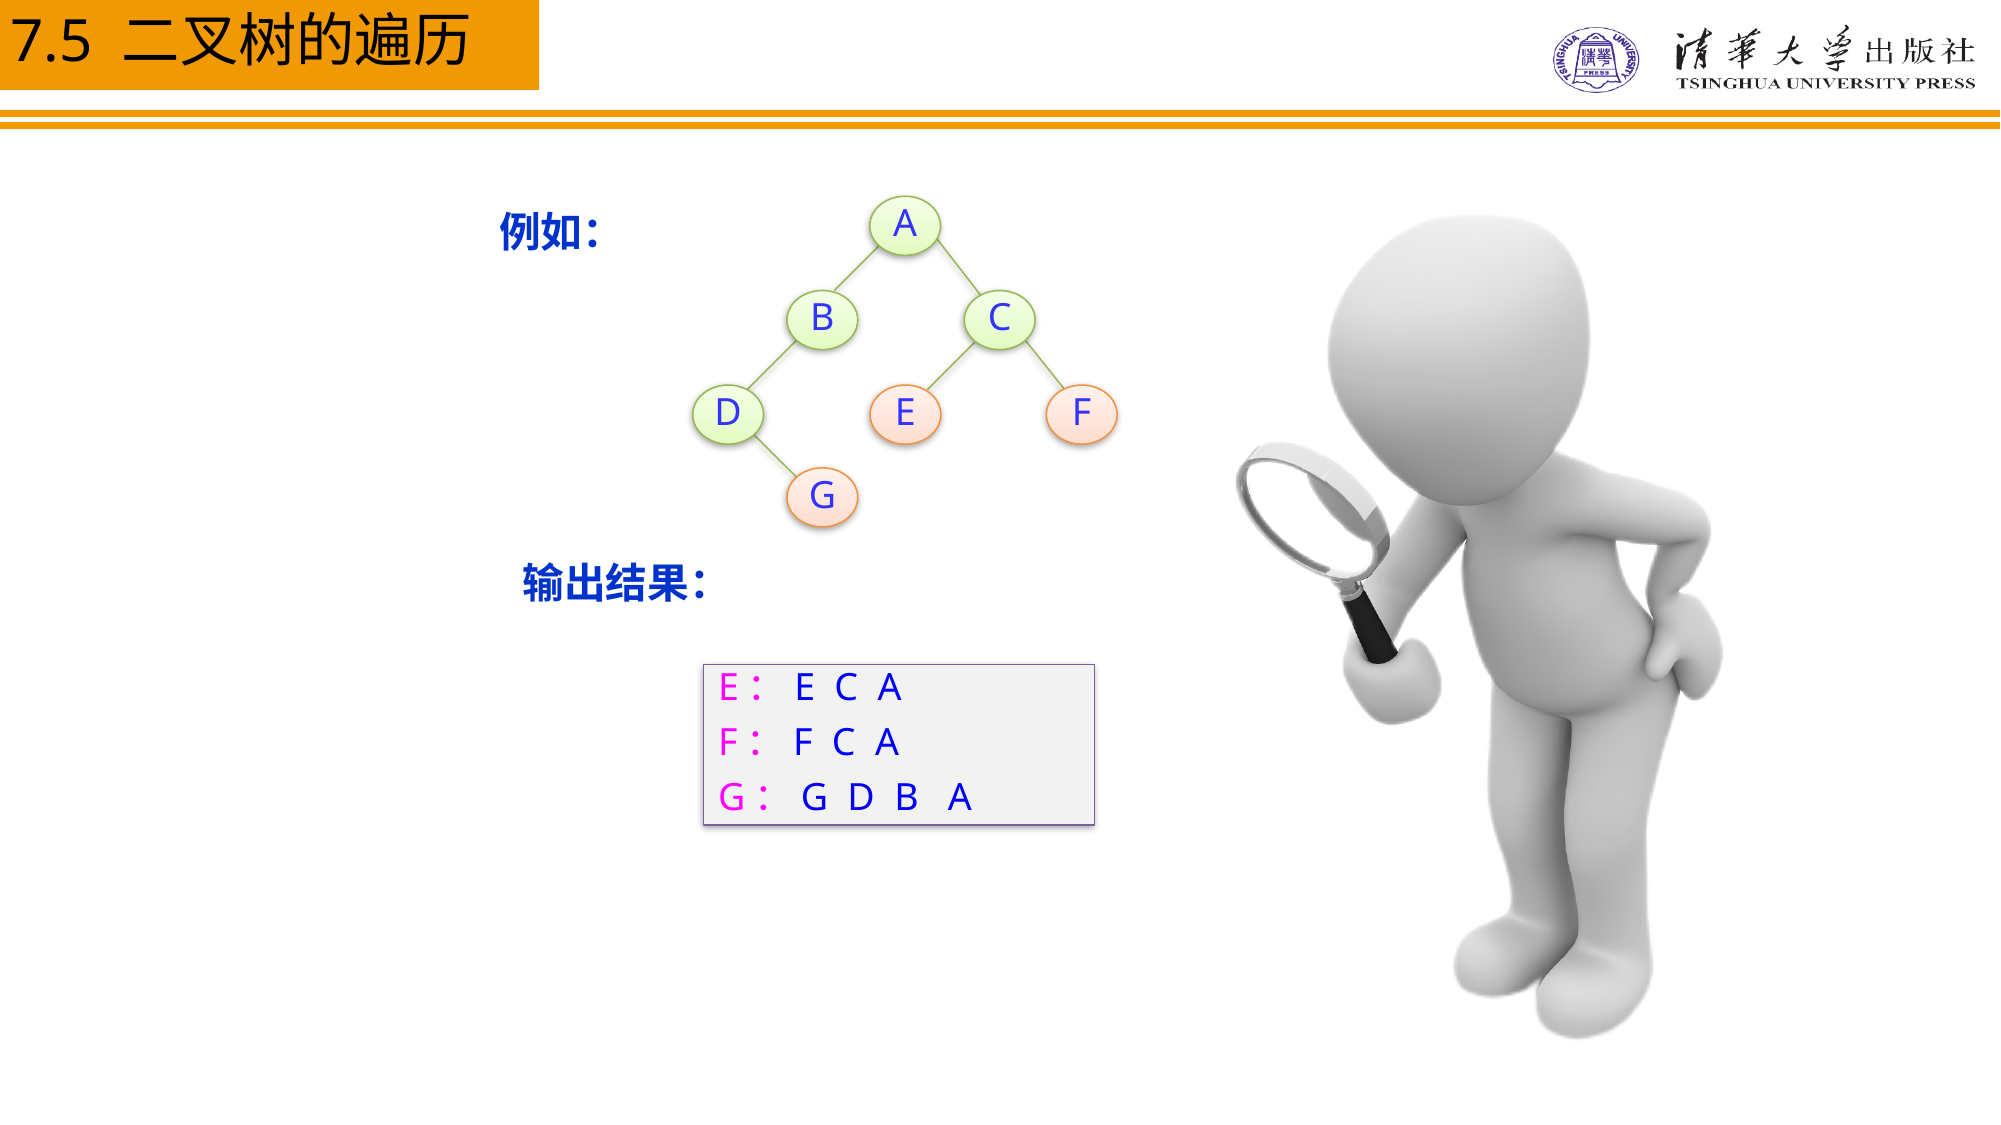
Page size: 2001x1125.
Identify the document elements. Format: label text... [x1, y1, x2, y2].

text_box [507, 559, 1012, 835]
picture [1017, 0, 2001, 1118]
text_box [692, 195, 1012, 528]
text_box 例如： [484, 207, 672, 263]
